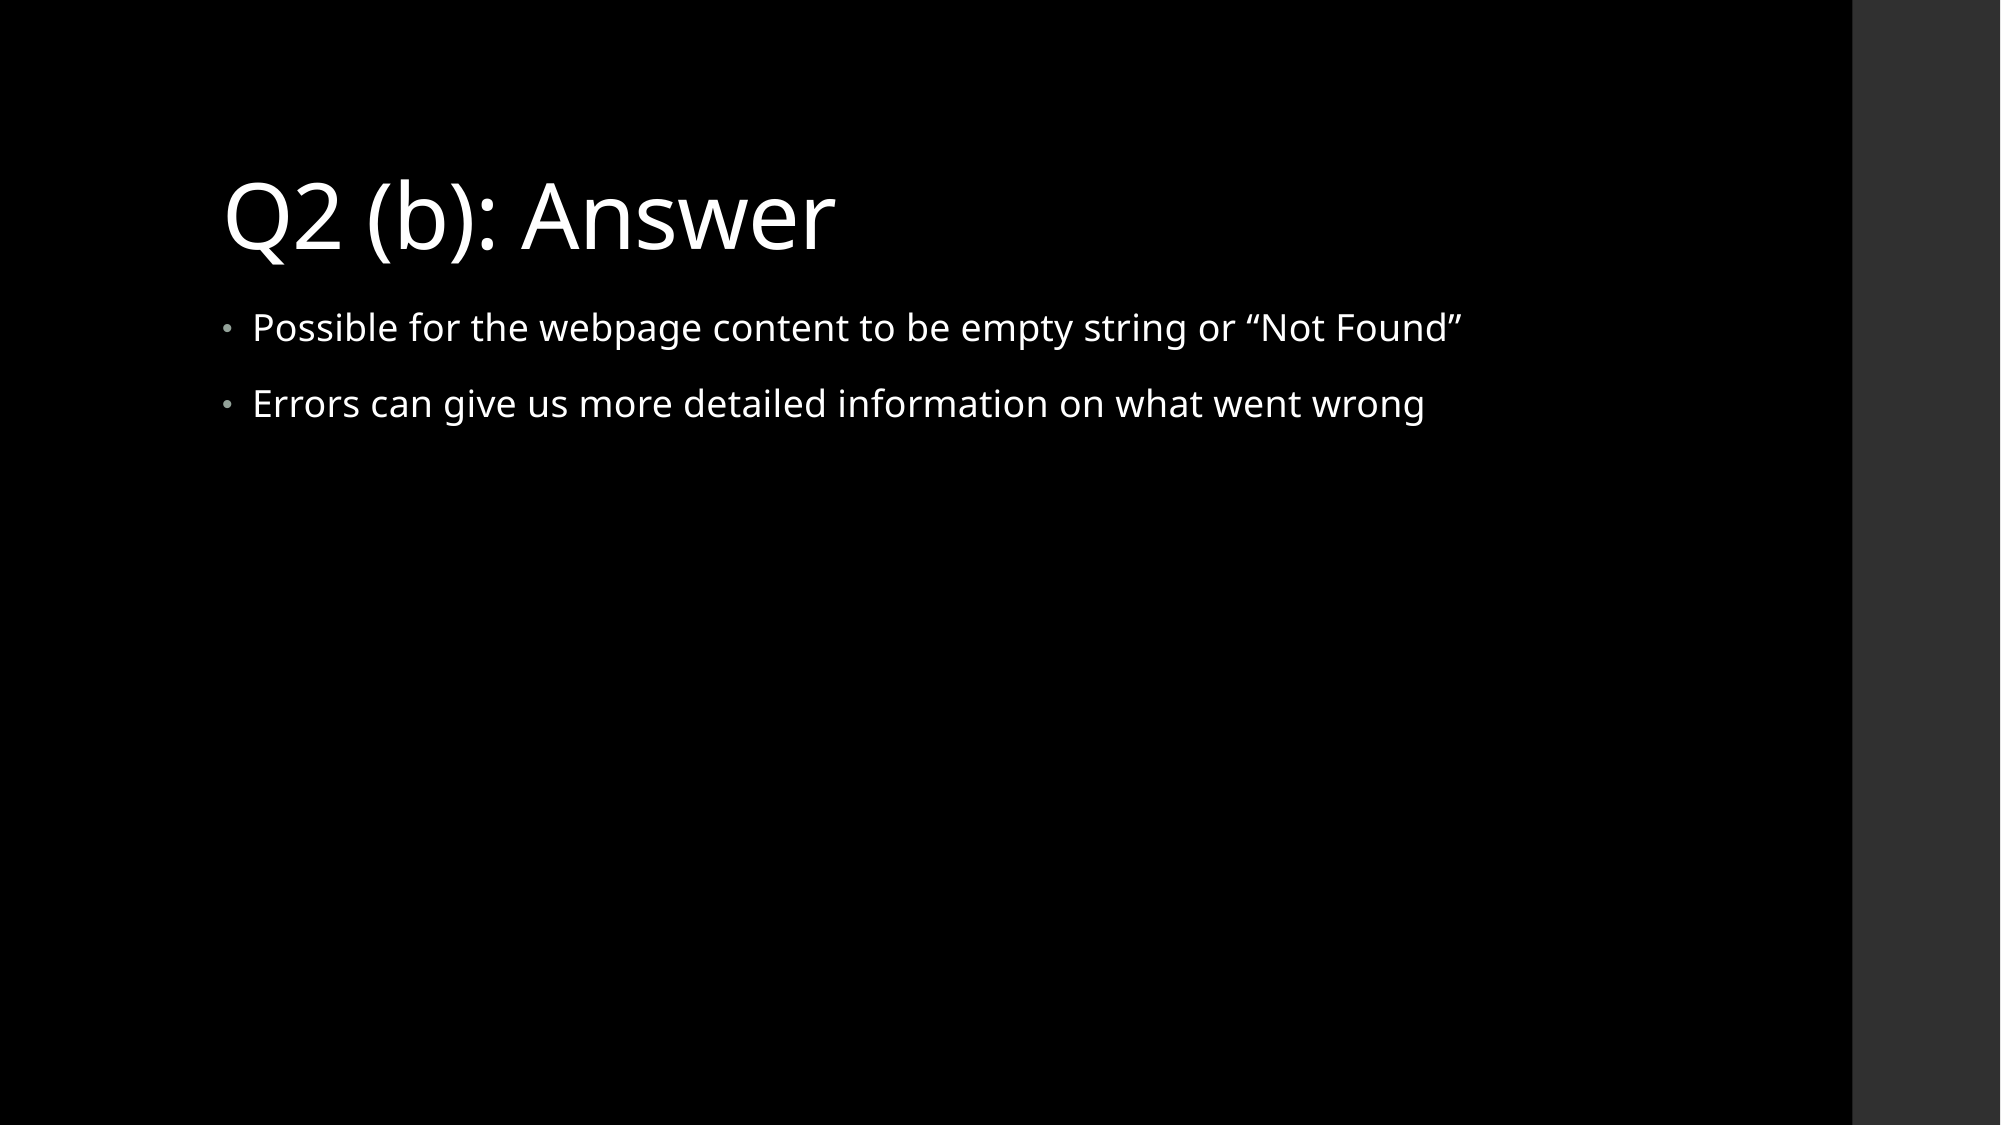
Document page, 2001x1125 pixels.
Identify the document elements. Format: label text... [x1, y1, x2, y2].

list Possible for the webpage content to be empty string or “Not Found” Errors can give us more detailed information on what went wrong [206, 299, 1617, 1014]
title Q2 (b): Answer [206, 60, 1797, 278]
